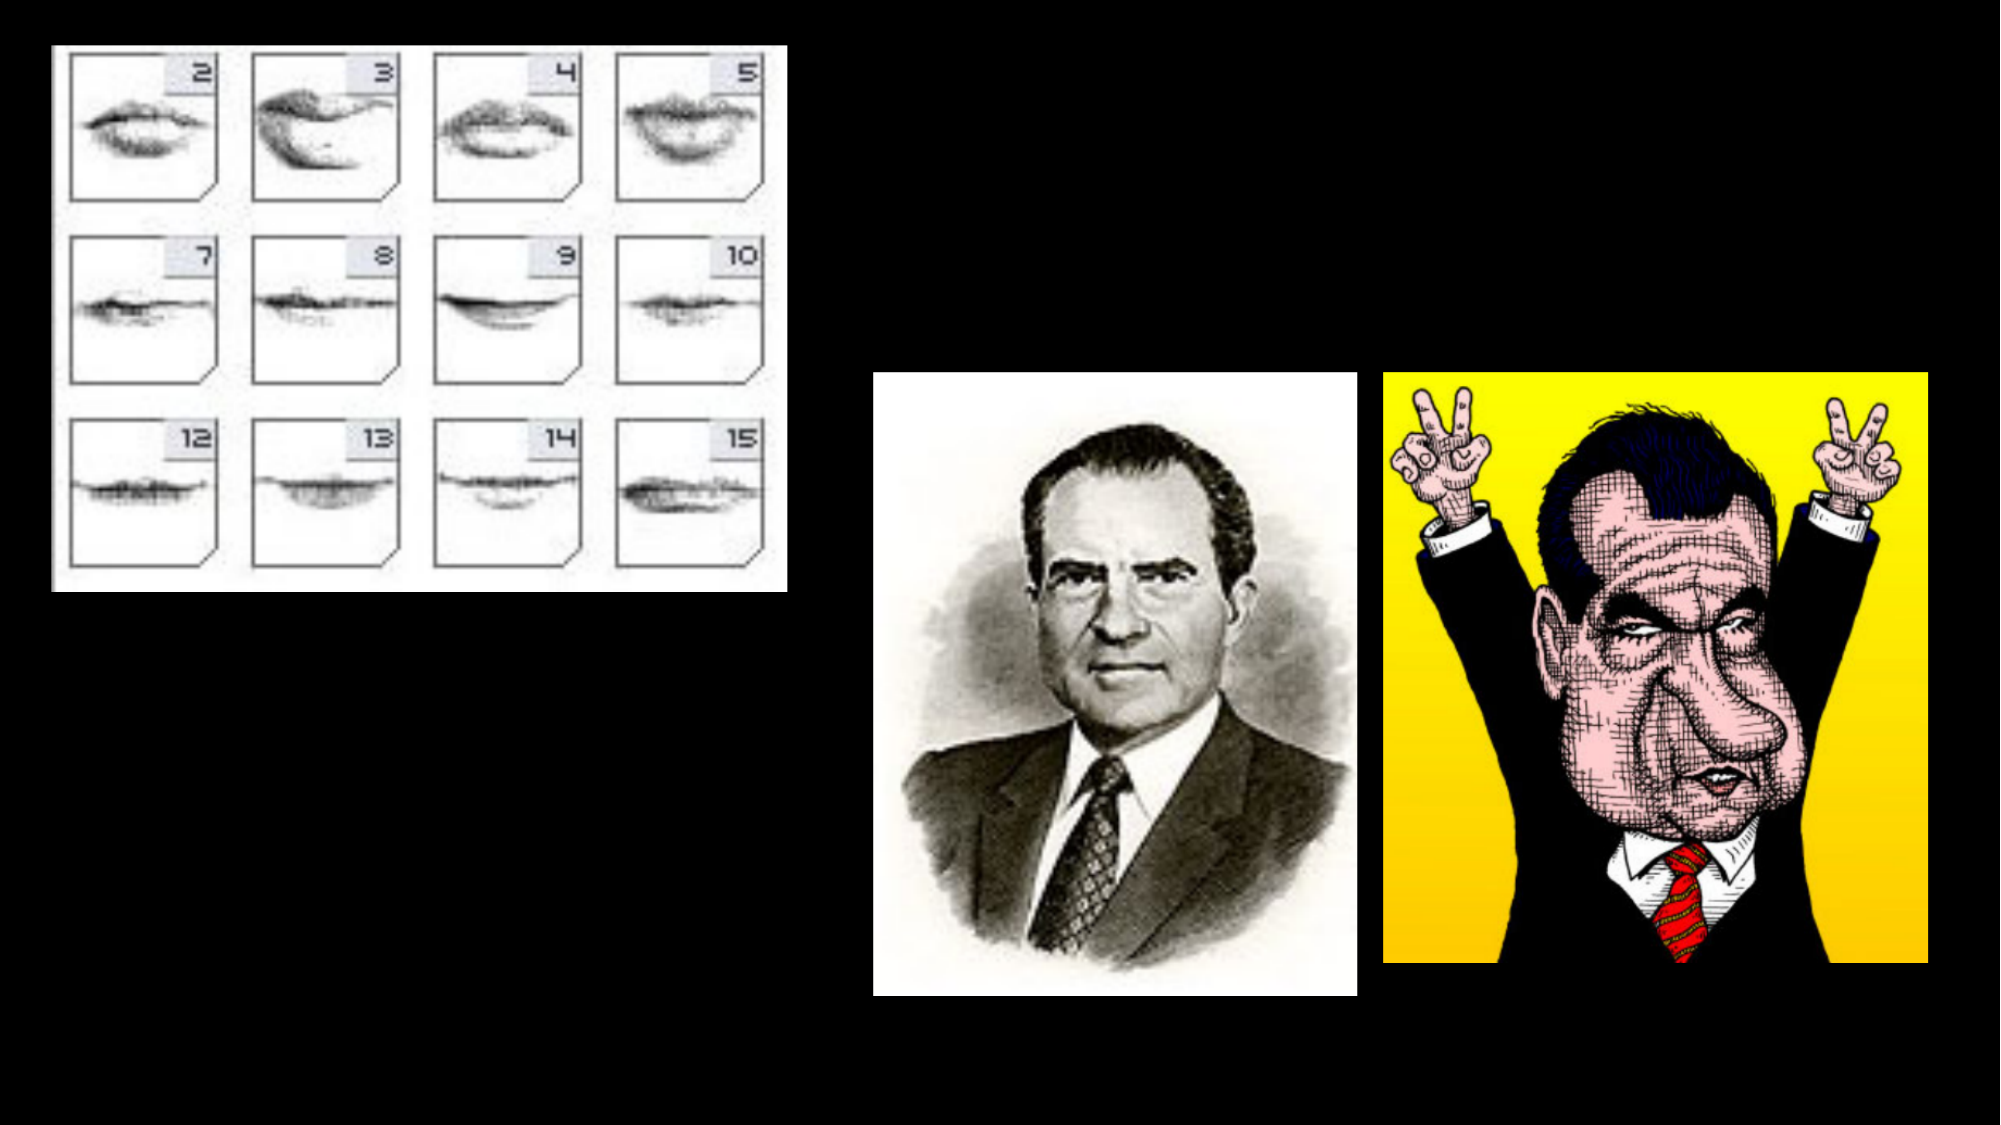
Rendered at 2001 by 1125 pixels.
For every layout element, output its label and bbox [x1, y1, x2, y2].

picture [872, 371, 1358, 996]
picture [1382, 371, 1929, 963]
list [49, 44, 788, 592]
